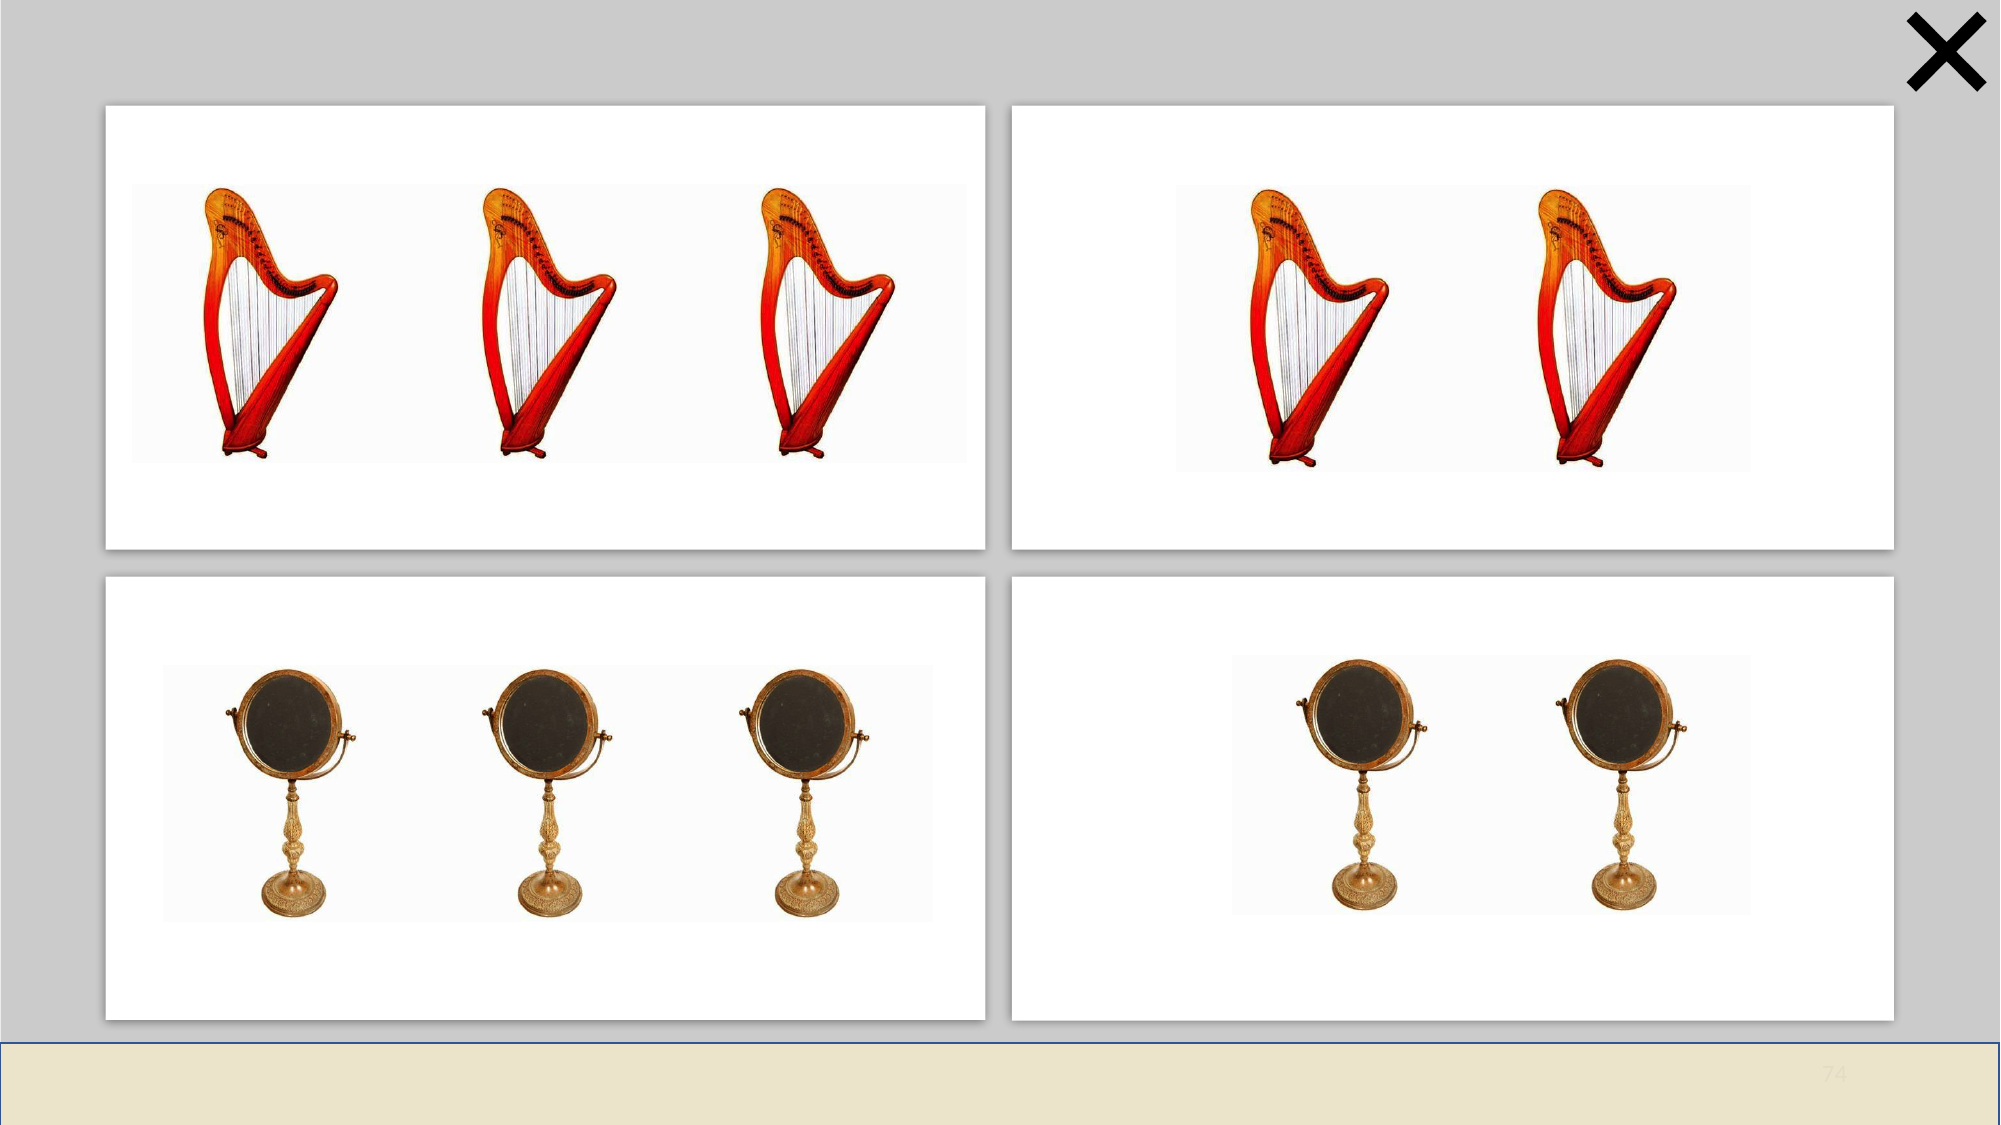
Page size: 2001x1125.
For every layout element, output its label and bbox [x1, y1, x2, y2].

picture [1176, 185, 1751, 473]
picture [1232, 655, 1751, 915]
text_box [104, 576, 986, 1021]
text_box [104, 104, 986, 551]
text_box [0, 0, 2000, 1042]
text_box [1011, 104, 1895, 551]
text_box [0, 1042, 2000, 1125]
picture [1892, 0, 2000, 106]
picture [163, 665, 934, 923]
text_box [1011, 576, 1895, 1022]
picture [132, 184, 967, 463]
